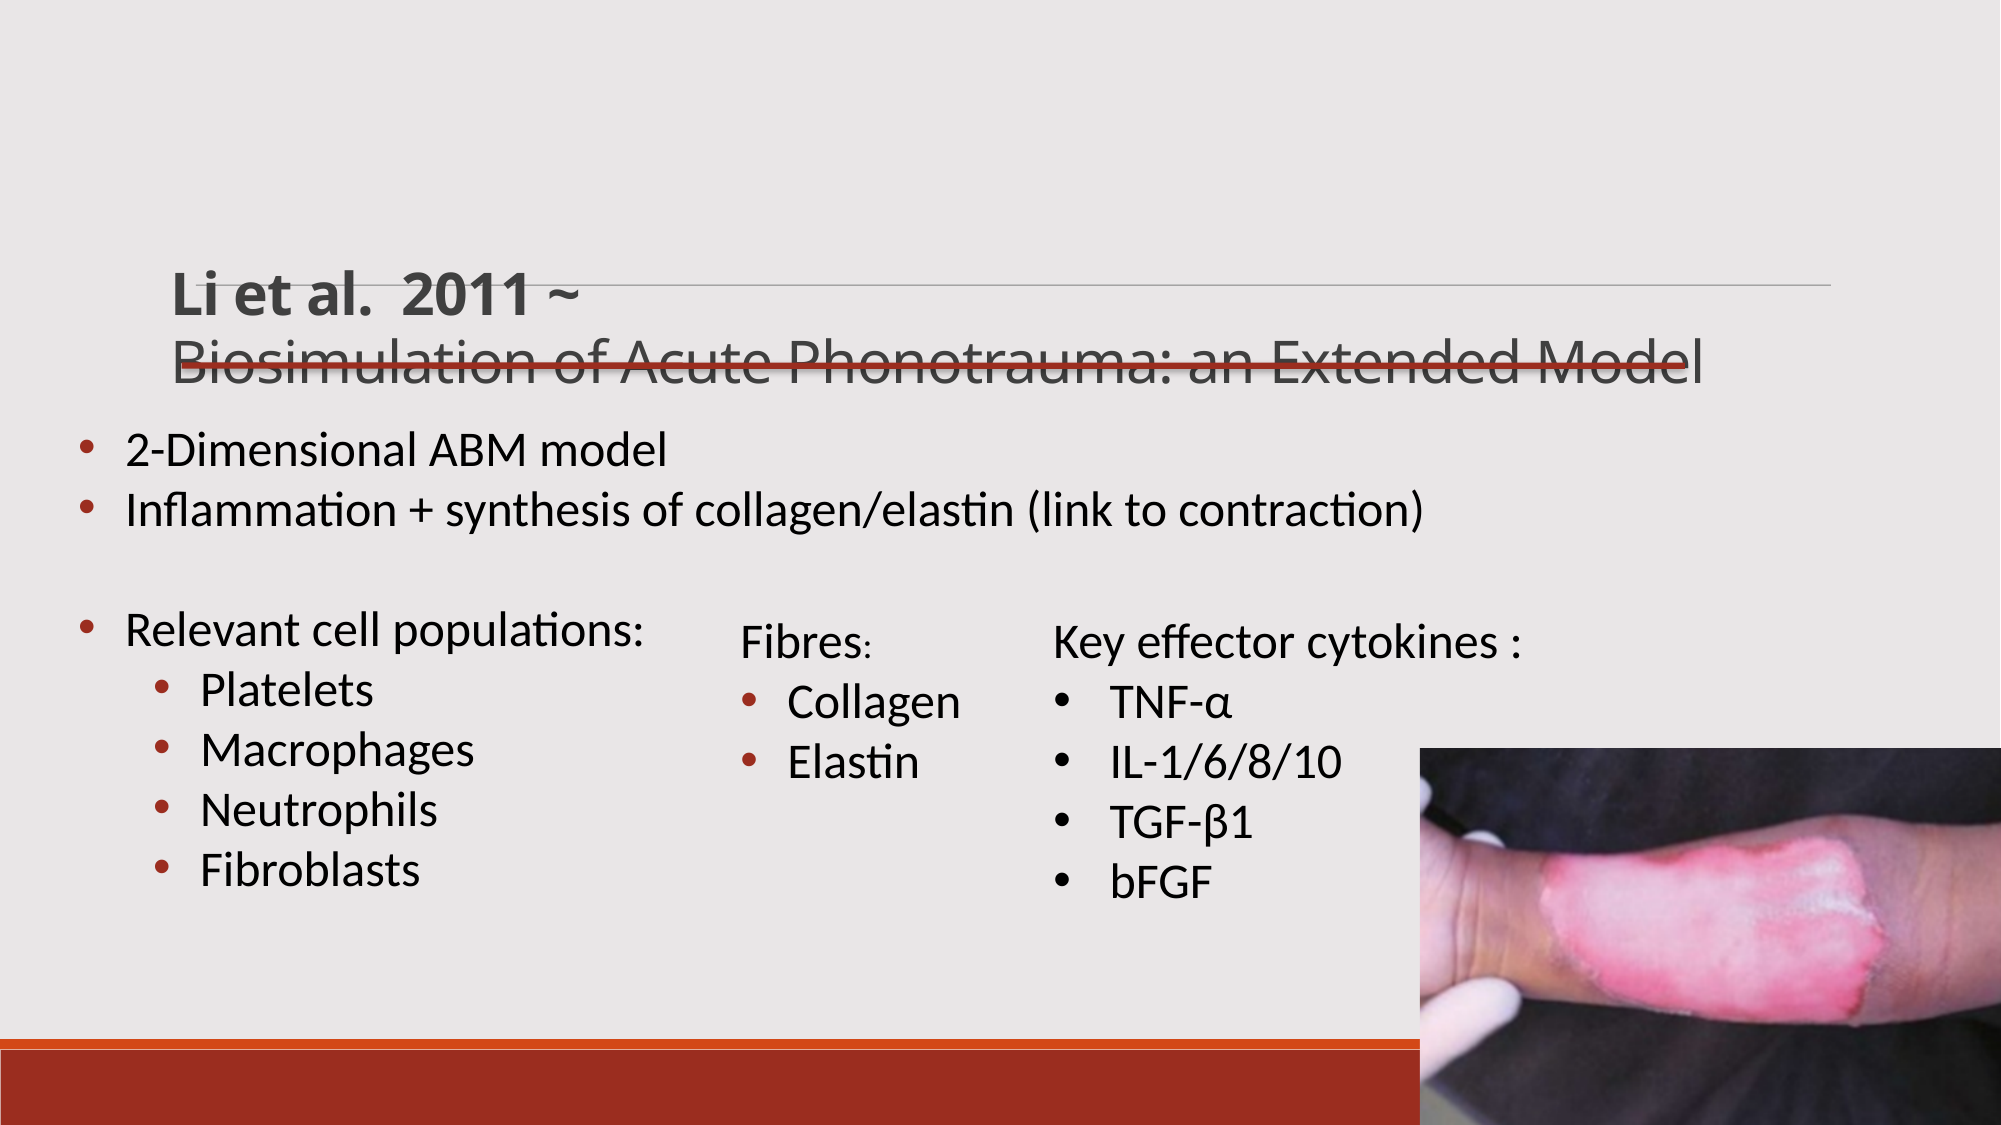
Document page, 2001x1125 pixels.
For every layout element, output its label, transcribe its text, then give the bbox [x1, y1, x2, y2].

text_box Li et al. 2011 ~ Biosimulation of Acute Phonotrauma: an Extended Model [155, 226, 1922, 464]
text_box Key effector cytokines : TNF-α IL-1/6/8/10 TGF-β1 bFGF [1038, 601, 1676, 917]
text_box [155, 365, 878, 408]
text_box 2-Dimensional ABM model Inflammation + synthesis of collagen/elastin (link to contraction) Relevant cell populations: Platelets Macrophages Neutrophils Fibroblasts [63, 408, 1480, 904]
picture [1419, 747, 2001, 1125]
text_box Fibres: Collagen Elastin [725, 601, 977, 842]
text_box [181, 362, 1685, 369]
